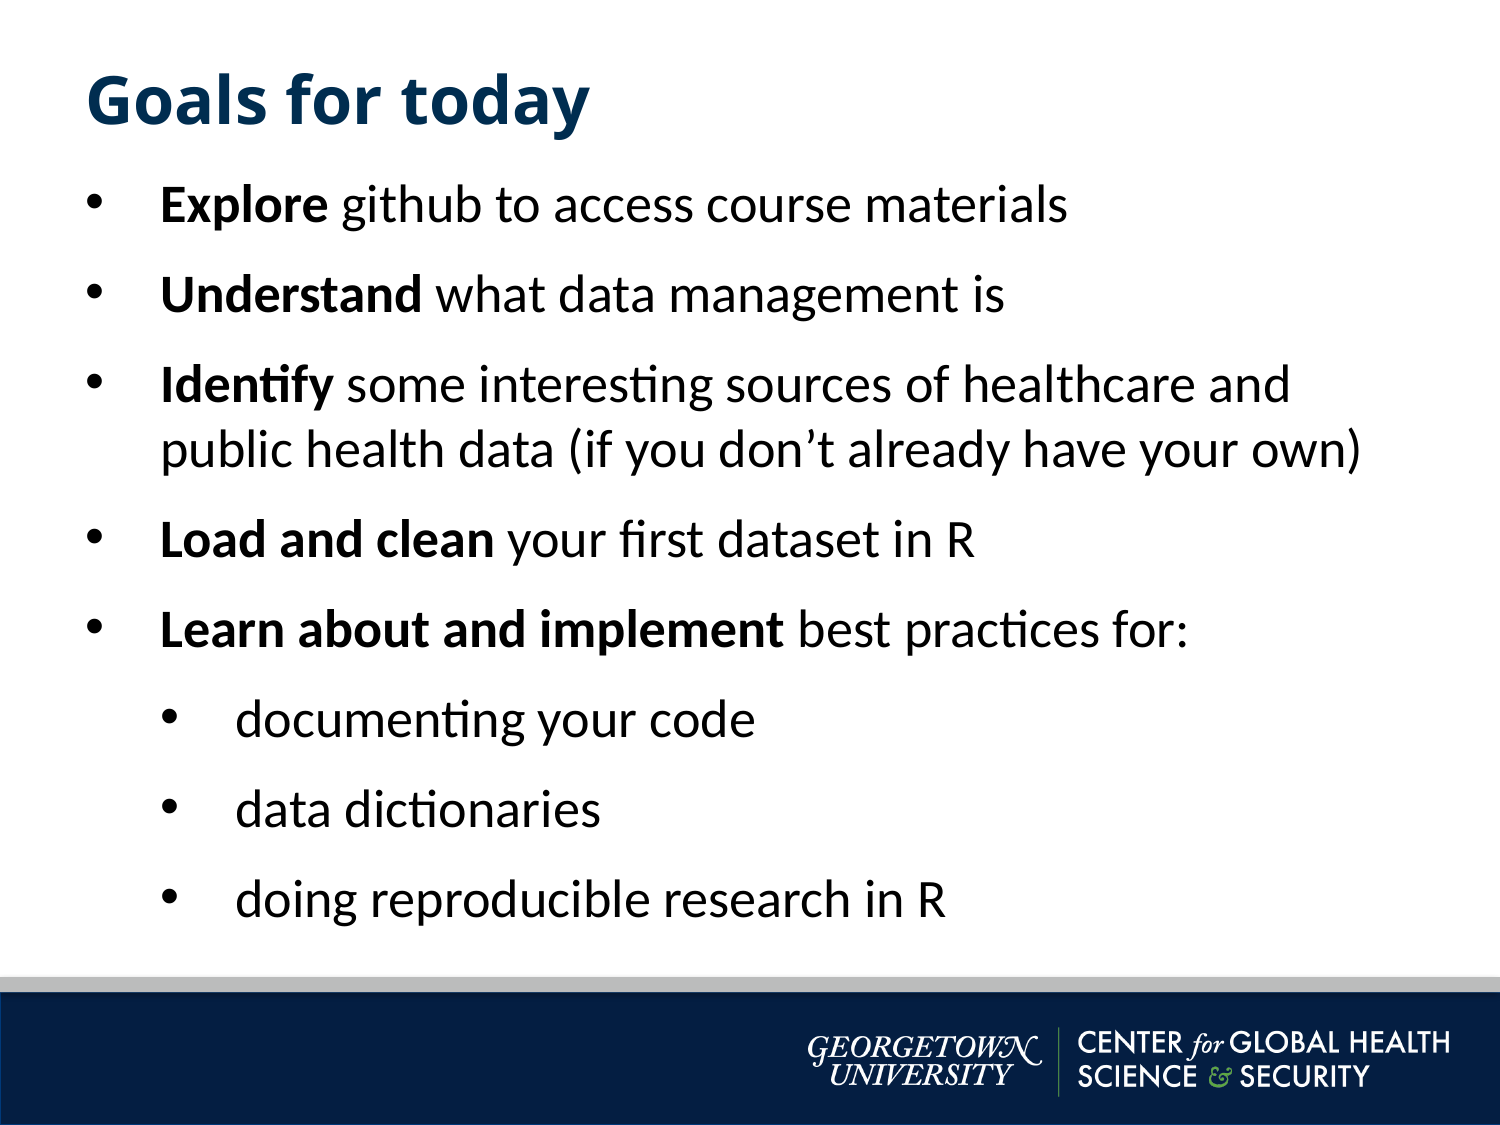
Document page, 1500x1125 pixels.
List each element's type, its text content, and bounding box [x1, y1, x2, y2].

picture [1430, 1027, 1449, 1097]
text_box Goals for today [70, 50, 1153, 160]
text_box Explore github to access course materials Understand what data management is Identify some interesting sources of healthcare and public health data (if you don’t already have your own) Load and clean your first dataset in R Learn about and implement best practices for: documenting your code data dictionaries doing reproducible research in R [70, 160, 1430, 1116]
